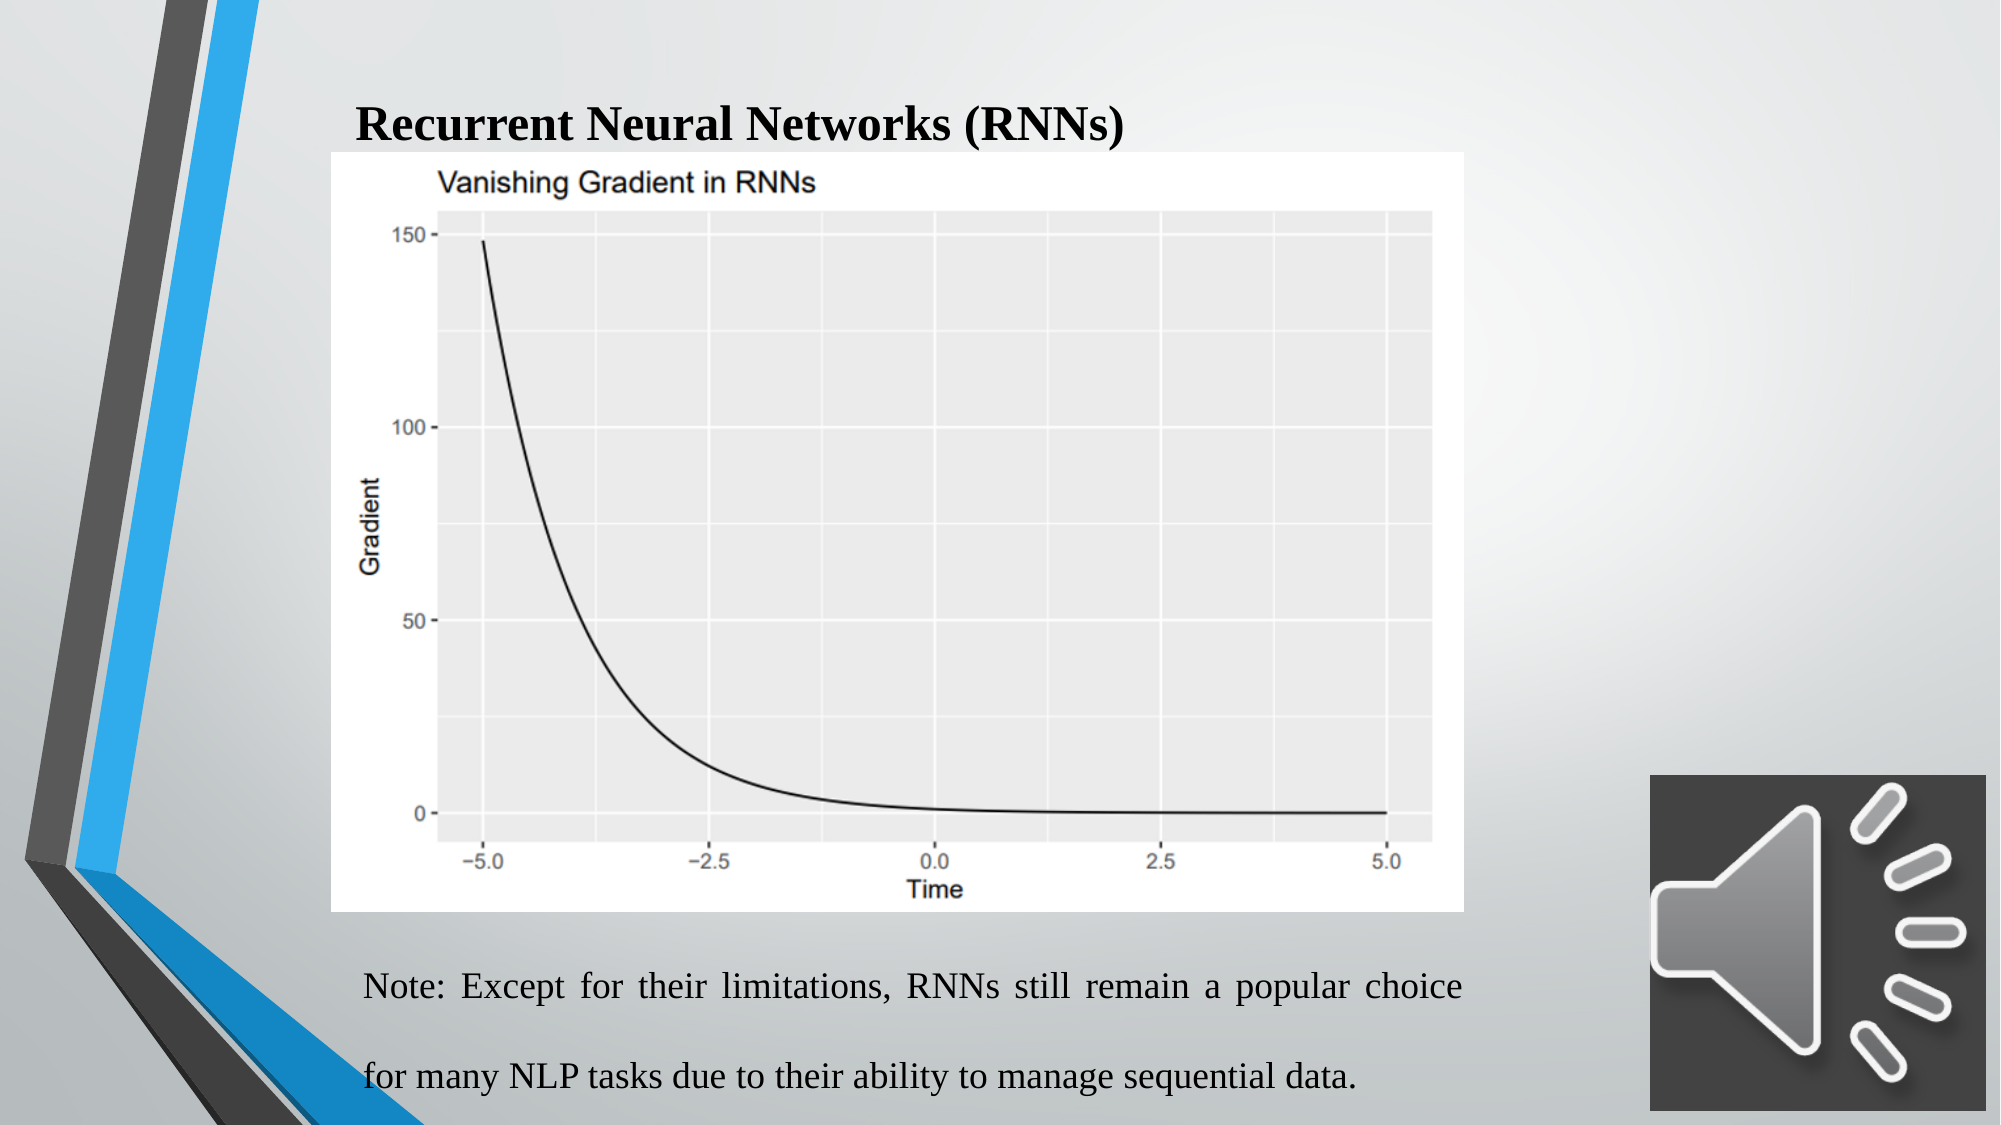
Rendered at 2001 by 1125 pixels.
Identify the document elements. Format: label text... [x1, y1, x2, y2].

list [331, 151, 1464, 912]
text_box Note: Except for their limitations, RNNs still remain a popular choice for many NLP tasks due to their ability to manage sequential data. [348, 908, 1480, 1104]
picture [1648, 773, 1987, 1112]
title Recurrent Neural Networks (RNNs) [227, 50, 1254, 235]
